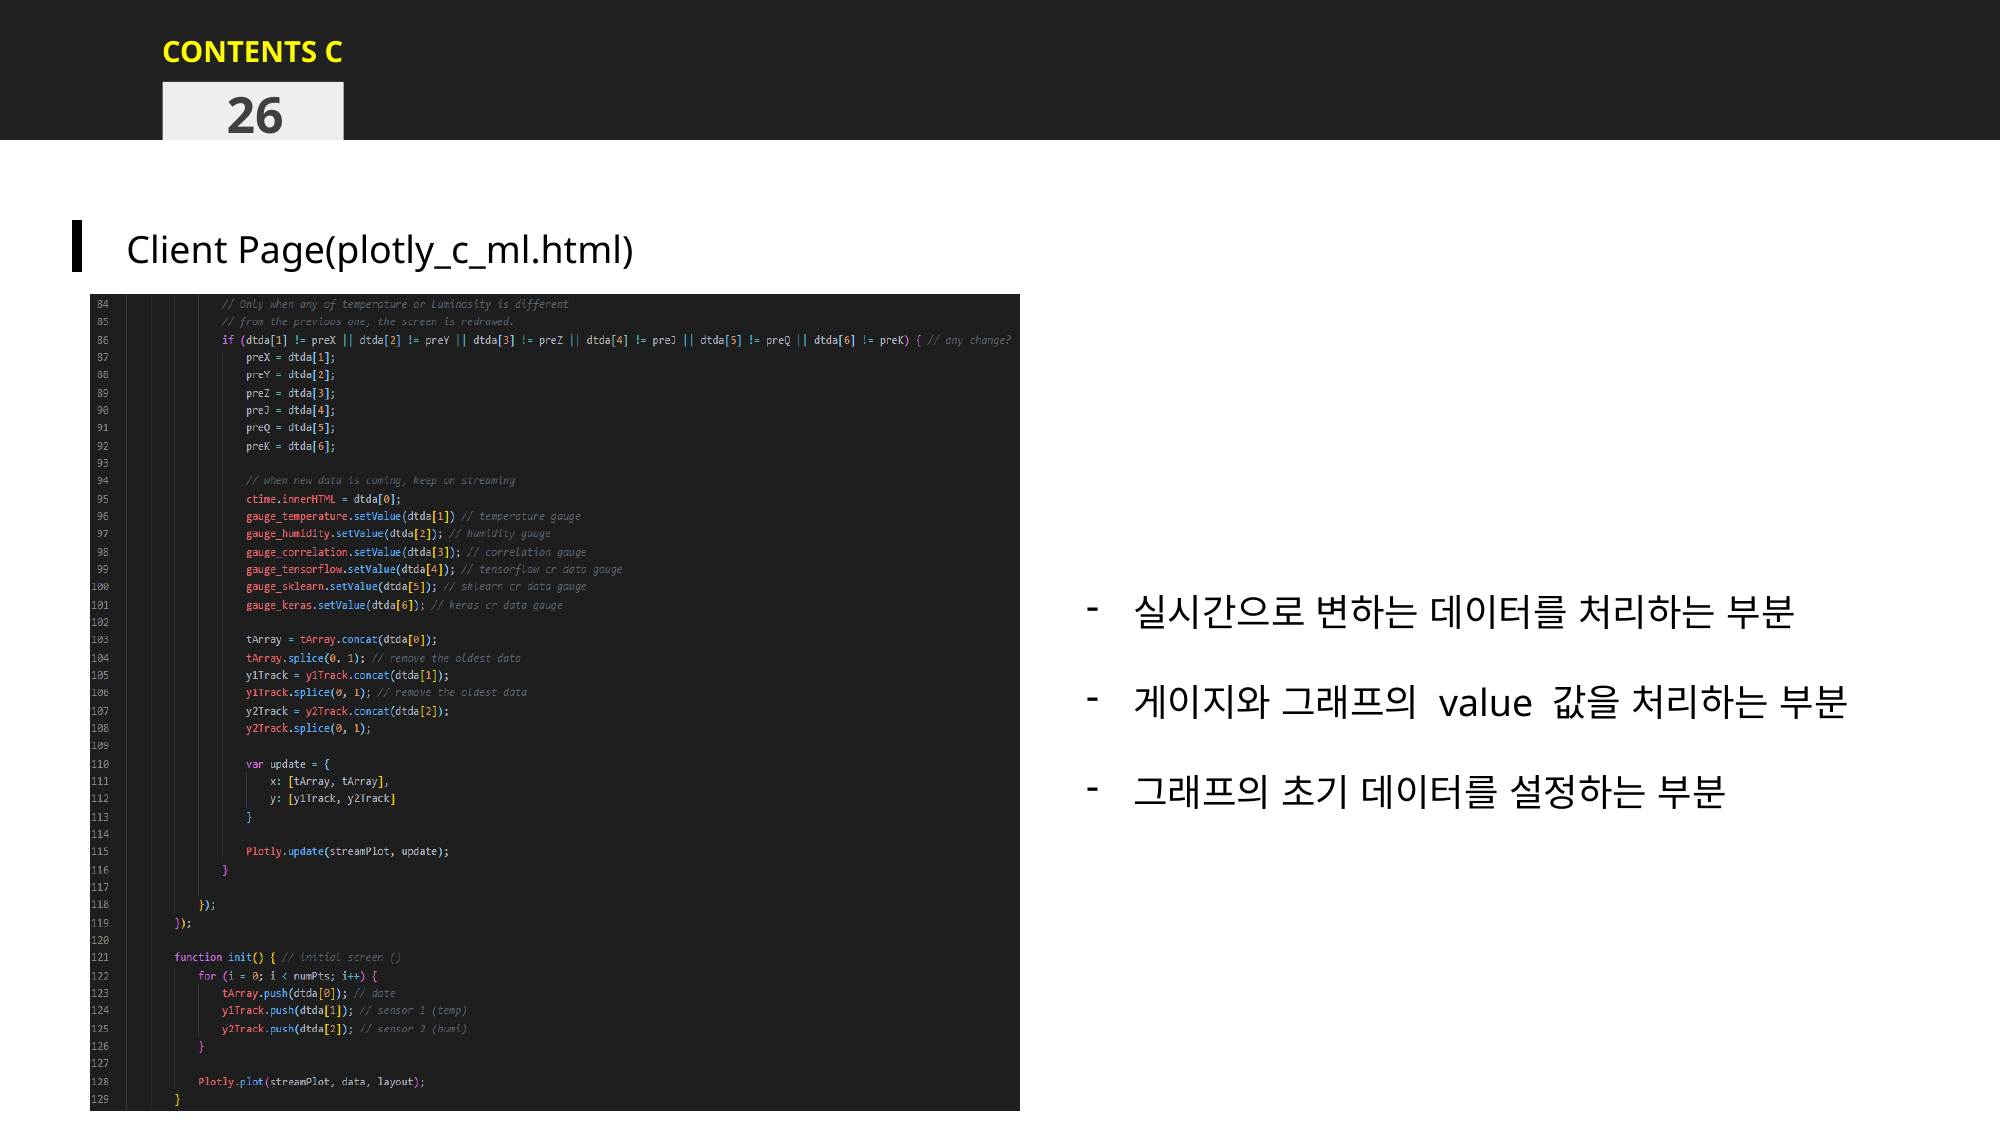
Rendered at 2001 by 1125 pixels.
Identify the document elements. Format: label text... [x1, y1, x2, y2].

picture [90, 294, 1020, 1111]
text_box [72, 220, 82, 272]
text_box CONTENTS C [147, 8, 359, 76]
text_box [161, 81, 211, 141]
text_box [299, 81, 345, 141]
text_box 실시간으로 변하는 데이터를 처리하는 부분 게이지와 그래프의 value 값을 처리하는 부분 그래프의 초기 데이터를 설정하는 부분 [1071, 581, 2000, 821]
text_box Client Page(plotly_c_ml.html) [111, 219, 649, 279]
text_box 26 [211, 75, 299, 151]
text_box [0, 0, 2000, 141]
